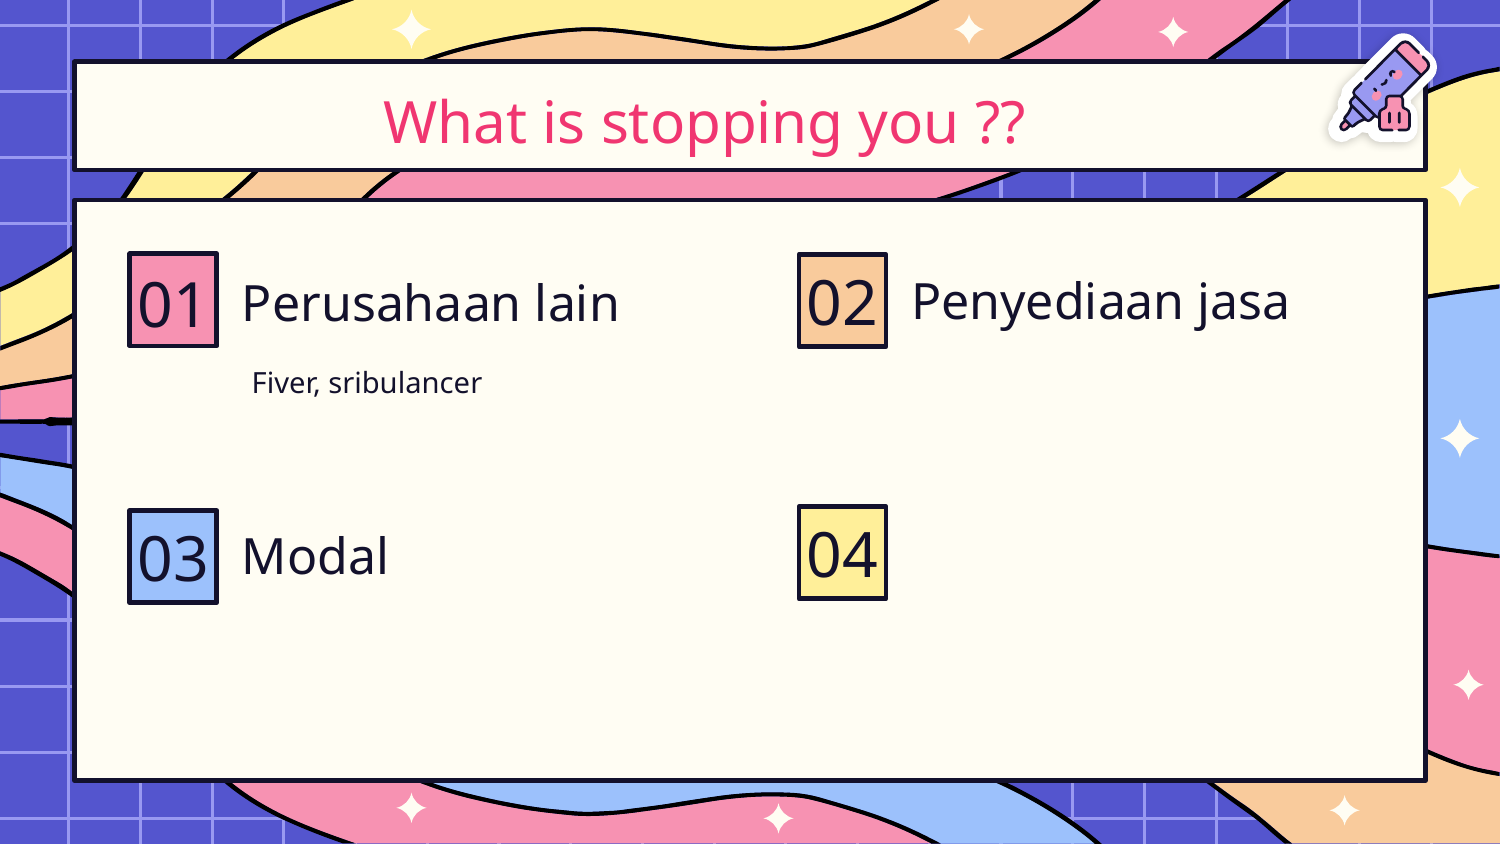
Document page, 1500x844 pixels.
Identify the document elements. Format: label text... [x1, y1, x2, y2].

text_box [1326, 33, 1439, 143]
text_box [799, 579, 886, 599]
text_box [799, 254, 886, 274]
text_box [129, 253, 217, 274]
title 04 [789, 526, 896, 579]
title 01 [114, 274, 232, 331]
text_box [129, 510, 217, 530]
title Perusahaan lain [226, 255, 711, 343]
title Modal [226, 510, 711, 598]
title 02 [789, 274, 896, 327]
title What is stopping you ?? [78, 82, 1331, 158]
text_box Fiver, sribulancer [236, 342, 721, 422]
text_box [129, 583, 217, 603]
text_box [799, 327, 886, 347]
title 03 [119, 530, 227, 583]
text_box [129, 331, 217, 346]
title Penyediaan jasa [895, 255, 1381, 343]
text_box [799, 506, 886, 526]
